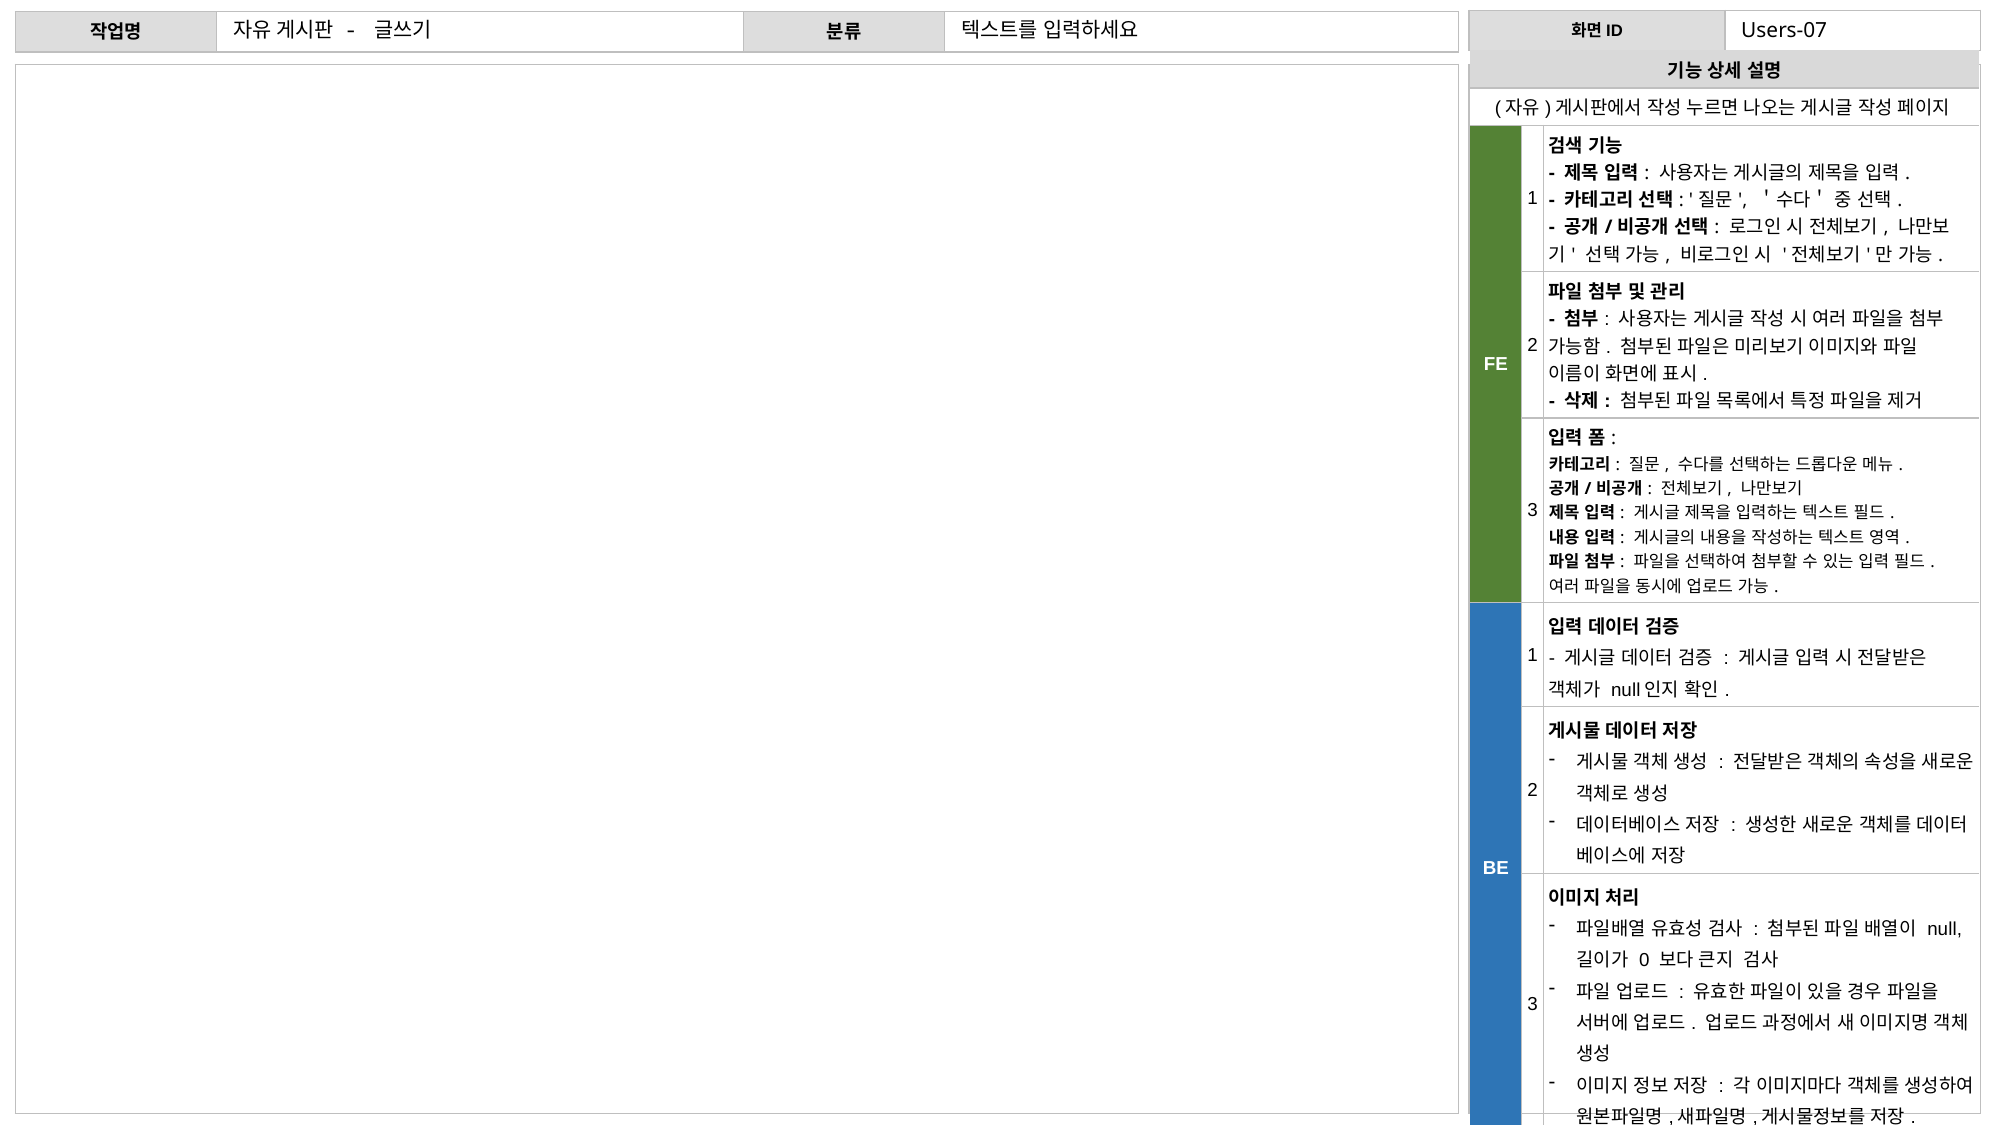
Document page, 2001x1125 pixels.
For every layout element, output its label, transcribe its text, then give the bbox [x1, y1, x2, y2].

list 자유 게시판 - 글쓰기 [218, 11, 742, 51]
table_cell 게시물 데이터 저장 게시물 객체 생성 : 전달받은 객체의 속성을 새로운 객체로 생성 데이터베이스 저장 : 생성한 새로운 객체를 데이터 베이스에 저장 [1544, 707, 1979, 873]
text_box 텍스트를 입력하세요 [946, 11, 1455, 51]
table_cell BE [1470, 603, 1521, 1125]
table_header 기능 상세 설명 [1470, 50, 1979, 87]
table_cell 파일 첨부 및 관리 - 첨부: 사용자는 게시글 작성 시 여러 파일을 첨부 가능함. 첨부된 파일은 미리보기 이미지와 파일 이름이 화면에 표시. - 삭제: 첨부된 파일 목록에서 특정 파일을 제거 [1544, 272, 1979, 417]
table_cell 3 [1522, 874, 1543, 1125]
table_cell 1 [1522, 126, 1543, 271]
text_box Users-07 [1726, 11, 1979, 51]
table_cell 이미지 처리 파일배열 유효성 검사 : 첨부된 파일 배열이 null, 길이가 0 보다 큰지 검사 파일 업로드 : 유효한 파일이 있을 경우 파일을 서버에 업로드. 업로드 과정에서 새 이미지명 객체 생성 이미지 정보 저장 : 각 이미지마다 객체를 생성하여 원본파일명,새파일명,게시물정보를 저장. [1544, 874, 1979, 1125]
table_cell 2 [1522, 272, 1543, 417]
table_cell 2 [1522, 707, 1543, 873]
table_cell 검색 기능 - 제목 입력: 사용자는 게시글의 제목을 입력. - 카테고리 선택: '질문', ＇수다＇ 중 선택. - 공개/비공개 선택: 로그인 시 전체보기, 나만보기' 선택 가능, 비로그인 시 '전체보기'만 가능. [1544, 126, 1979, 271]
table_cell 1 [1522, 603, 1543, 706]
table_cell FE [1470, 126, 1521, 602]
table_cell (자유)게시판에서 작성 누르면 나오는 게시글 작성 페이지 [1470, 89, 1979, 125]
table_cell 입력 데이터 검증 - 게시글 데이터 검증 : 게시글 입력 시 전달받은 객체가 null인지 확인. [1544, 603, 1979, 706]
table_cell 3 [1522, 419, 1543, 602]
table_cell 입력 폼: 카테고리: 질문, 수다를 선택하는 드롭다운 메뉴. 공개/비공개: 전체보기, 나만보기 제목 입력: 게시글 제목을 입력하는 텍스트 필드. 내용 입력: 게시글의 내용을 작성하는 텍스트 영역. 파일 첨부: 파일을 선택하여 첨부할 수 있는 입력 필드. 여러 파일을 동시에 업로드 가능. [1544, 419, 1979, 602]
